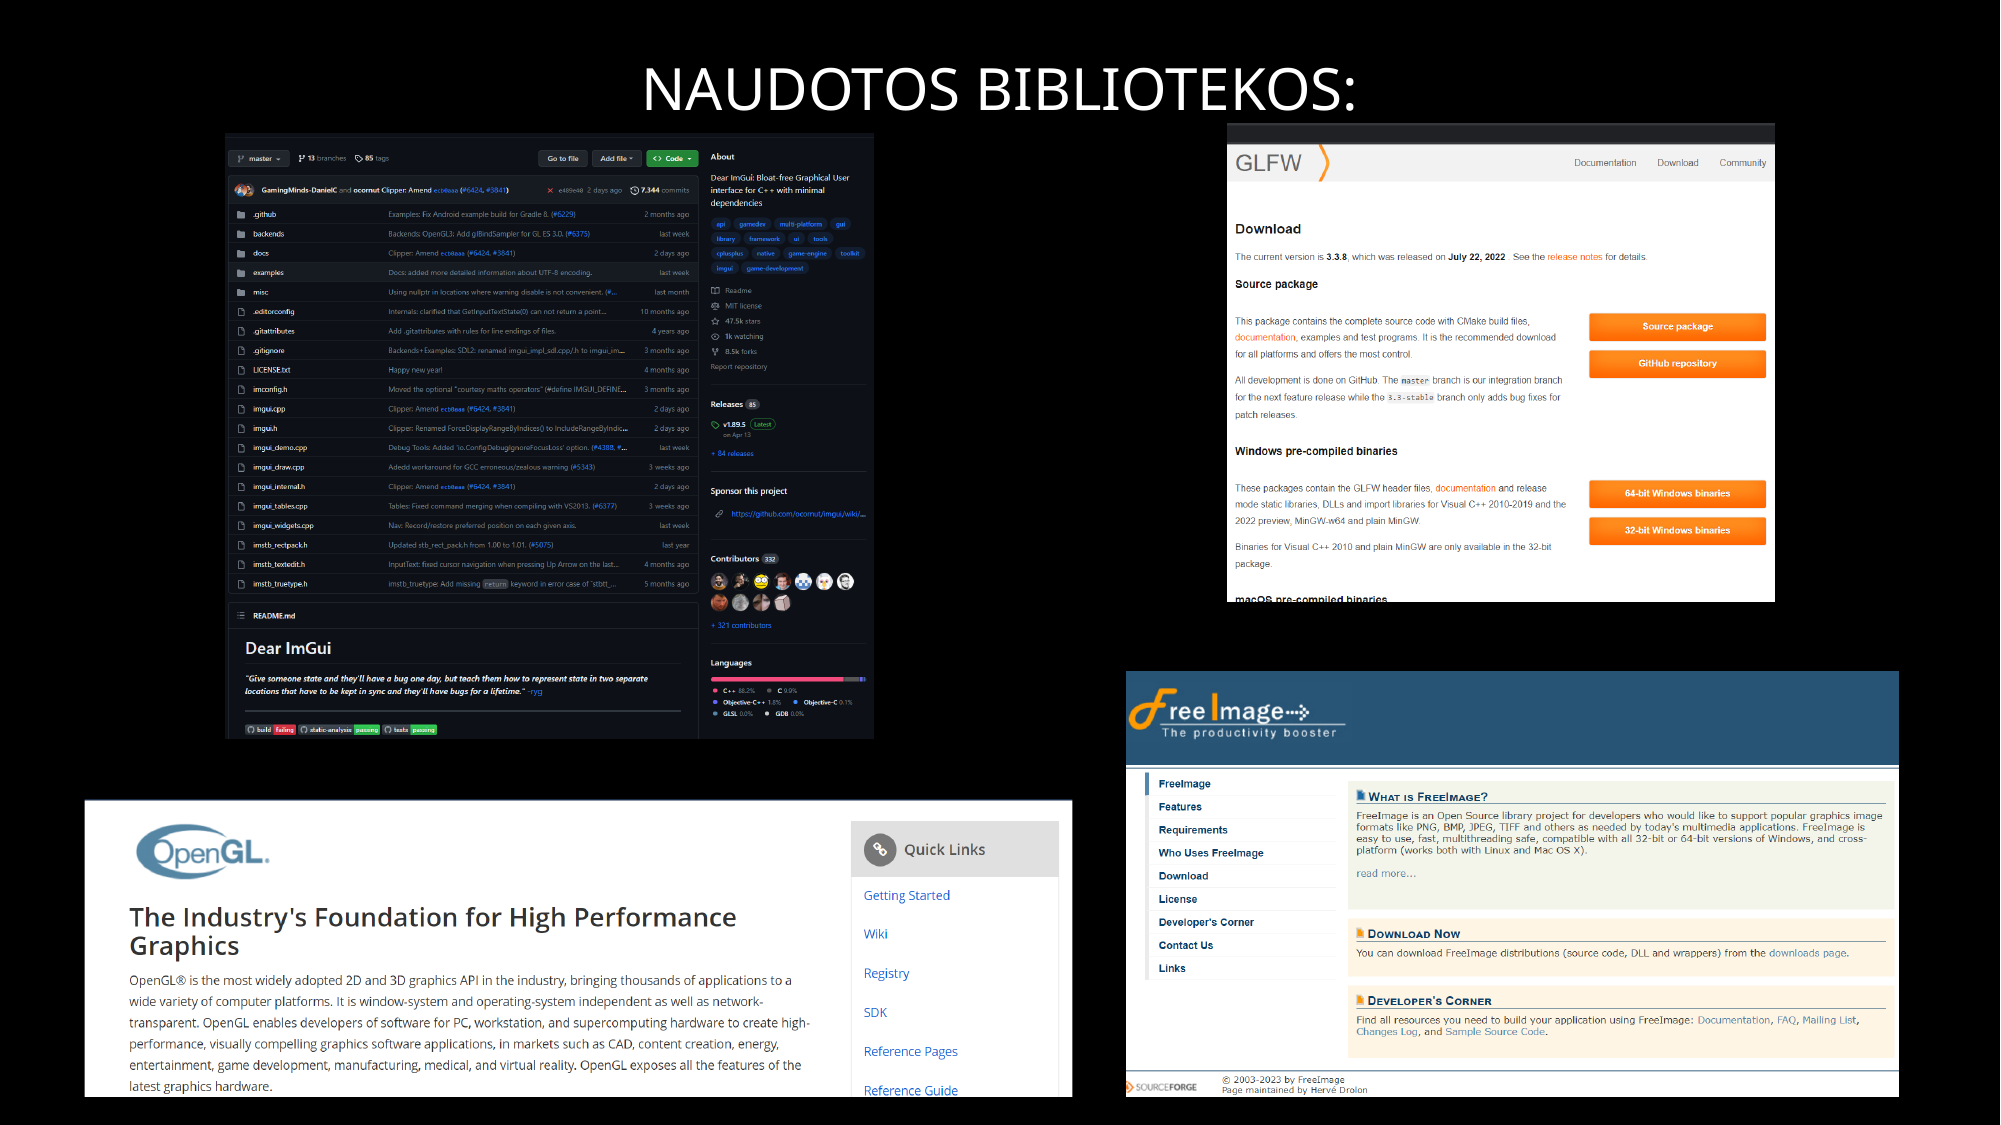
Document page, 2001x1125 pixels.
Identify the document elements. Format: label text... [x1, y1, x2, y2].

picture [225, 133, 874, 739]
picture [1126, 671, 1899, 1097]
subtitle NAUDOTOS BIBLIOTEKOS: [466, 52, 1534, 986]
picture [1227, 123, 1775, 602]
picture [84, 799, 1073, 1097]
